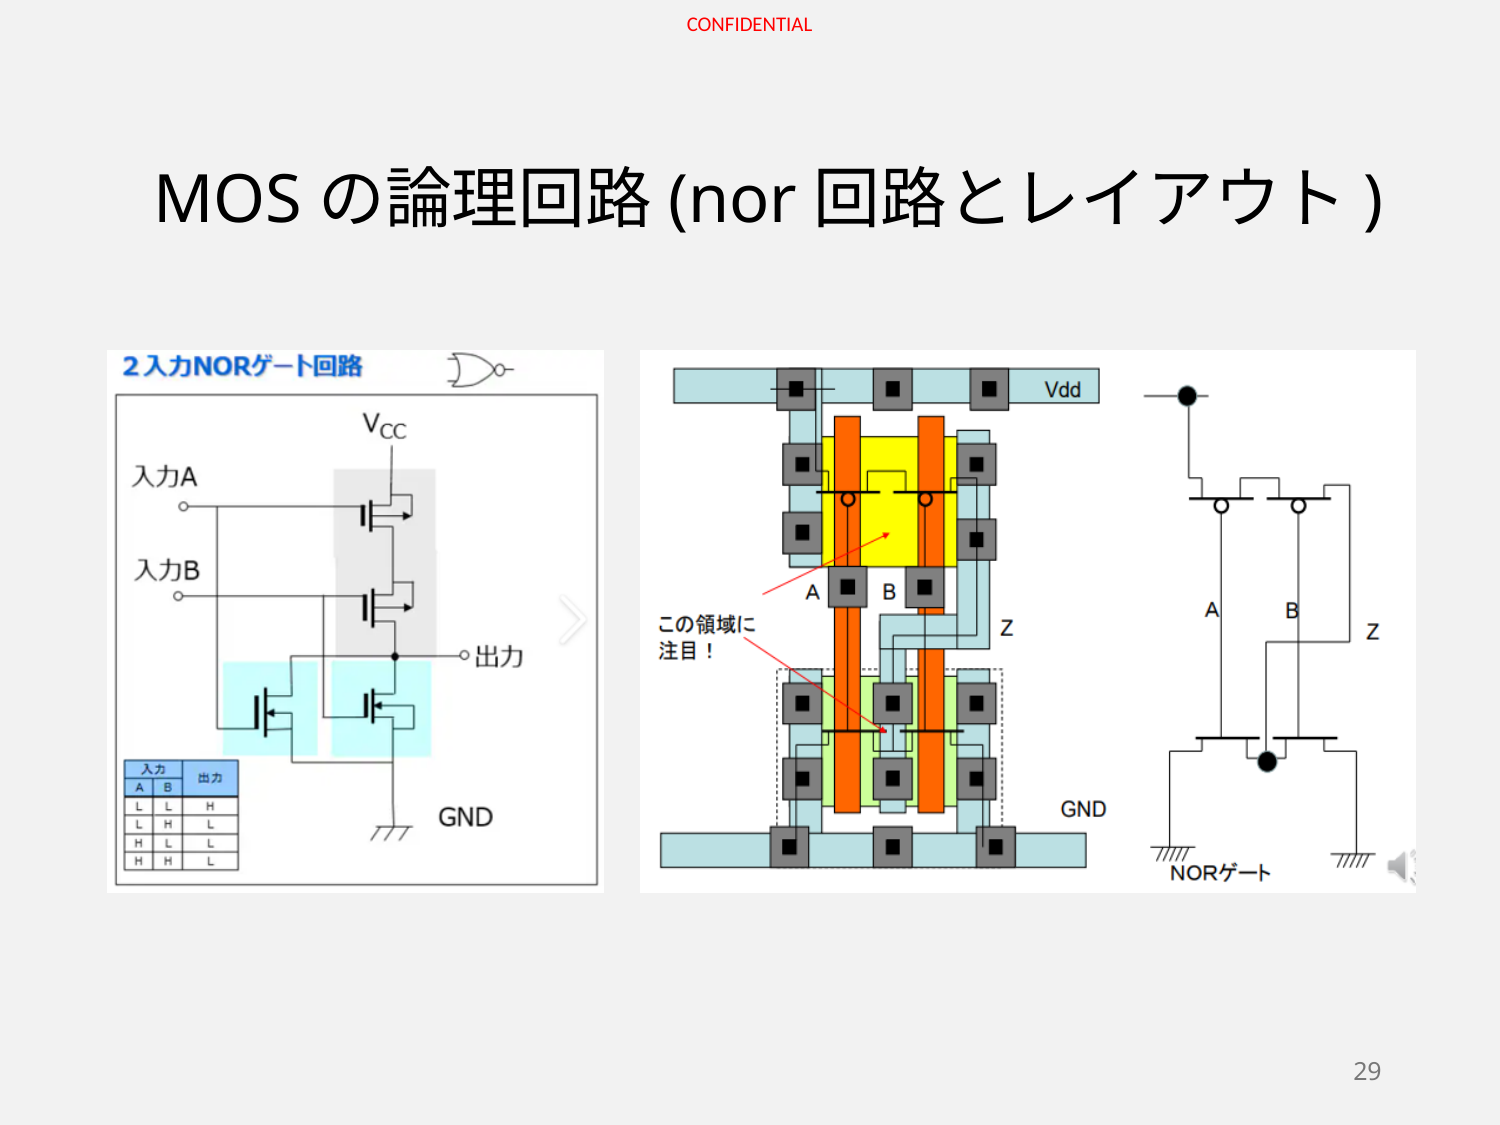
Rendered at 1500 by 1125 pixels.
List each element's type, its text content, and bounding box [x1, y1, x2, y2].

picture [106, 350, 605, 894]
text_box MOSの論理回路(nor回路とレイアウト) [121, 91, 1416, 310]
slide_number 29 [1059, 1042, 1397, 1103]
picture [639, 350, 1416, 894]
